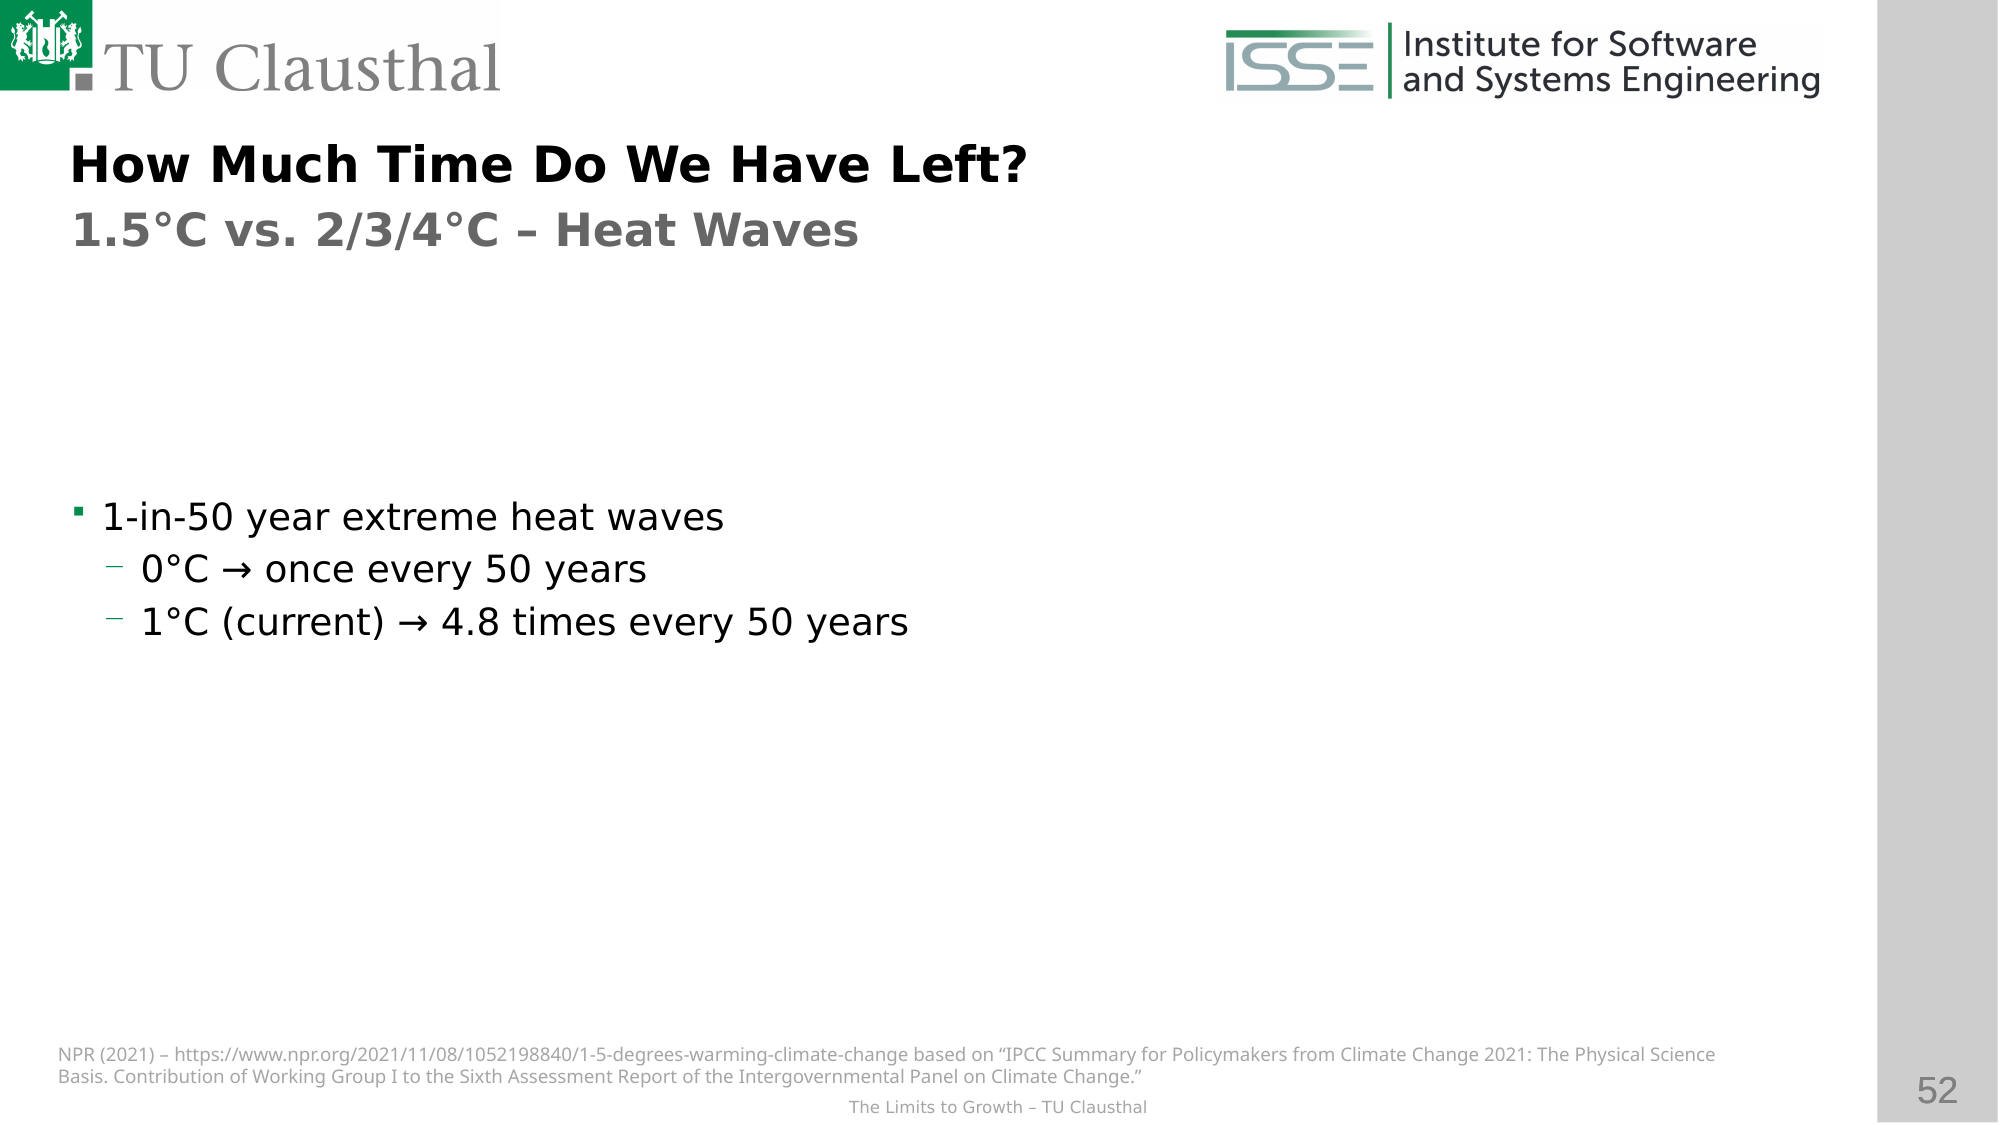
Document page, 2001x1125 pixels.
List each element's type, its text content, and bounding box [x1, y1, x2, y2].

picture [0, 0, 500, 91]
text_box 1.5°C vs. 2/3/4°C – Heat Waves [70, 188, 1769, 269]
text_box How Much Time Do We Have Left? [54, 125, 1817, 206]
picture [1218, 22, 1825, 105]
text_box 1-in-50 year extreme heat waves 0°C → once every 50 years 1°C (current) → 4.8 times every 50 years 2°C → 13.9 times every 50 years 3°C → 27.4 times every 50 years 4°C → 39.2 times every 50 years [54, 207, 1799, 1033]
text_box NPR (2021) – https://www.npr.org/2021/11/08/1052198840/1-5-degrees-warming-climate-change based on “IPCC Summary for Policymakers from Climate Change 2021: The Physical Science Basis. Contribution of Working Group I to the Sixth Assessment Report of the Intergovernmental Panel on Climate Change.” [43, 1035, 1784, 1095]
